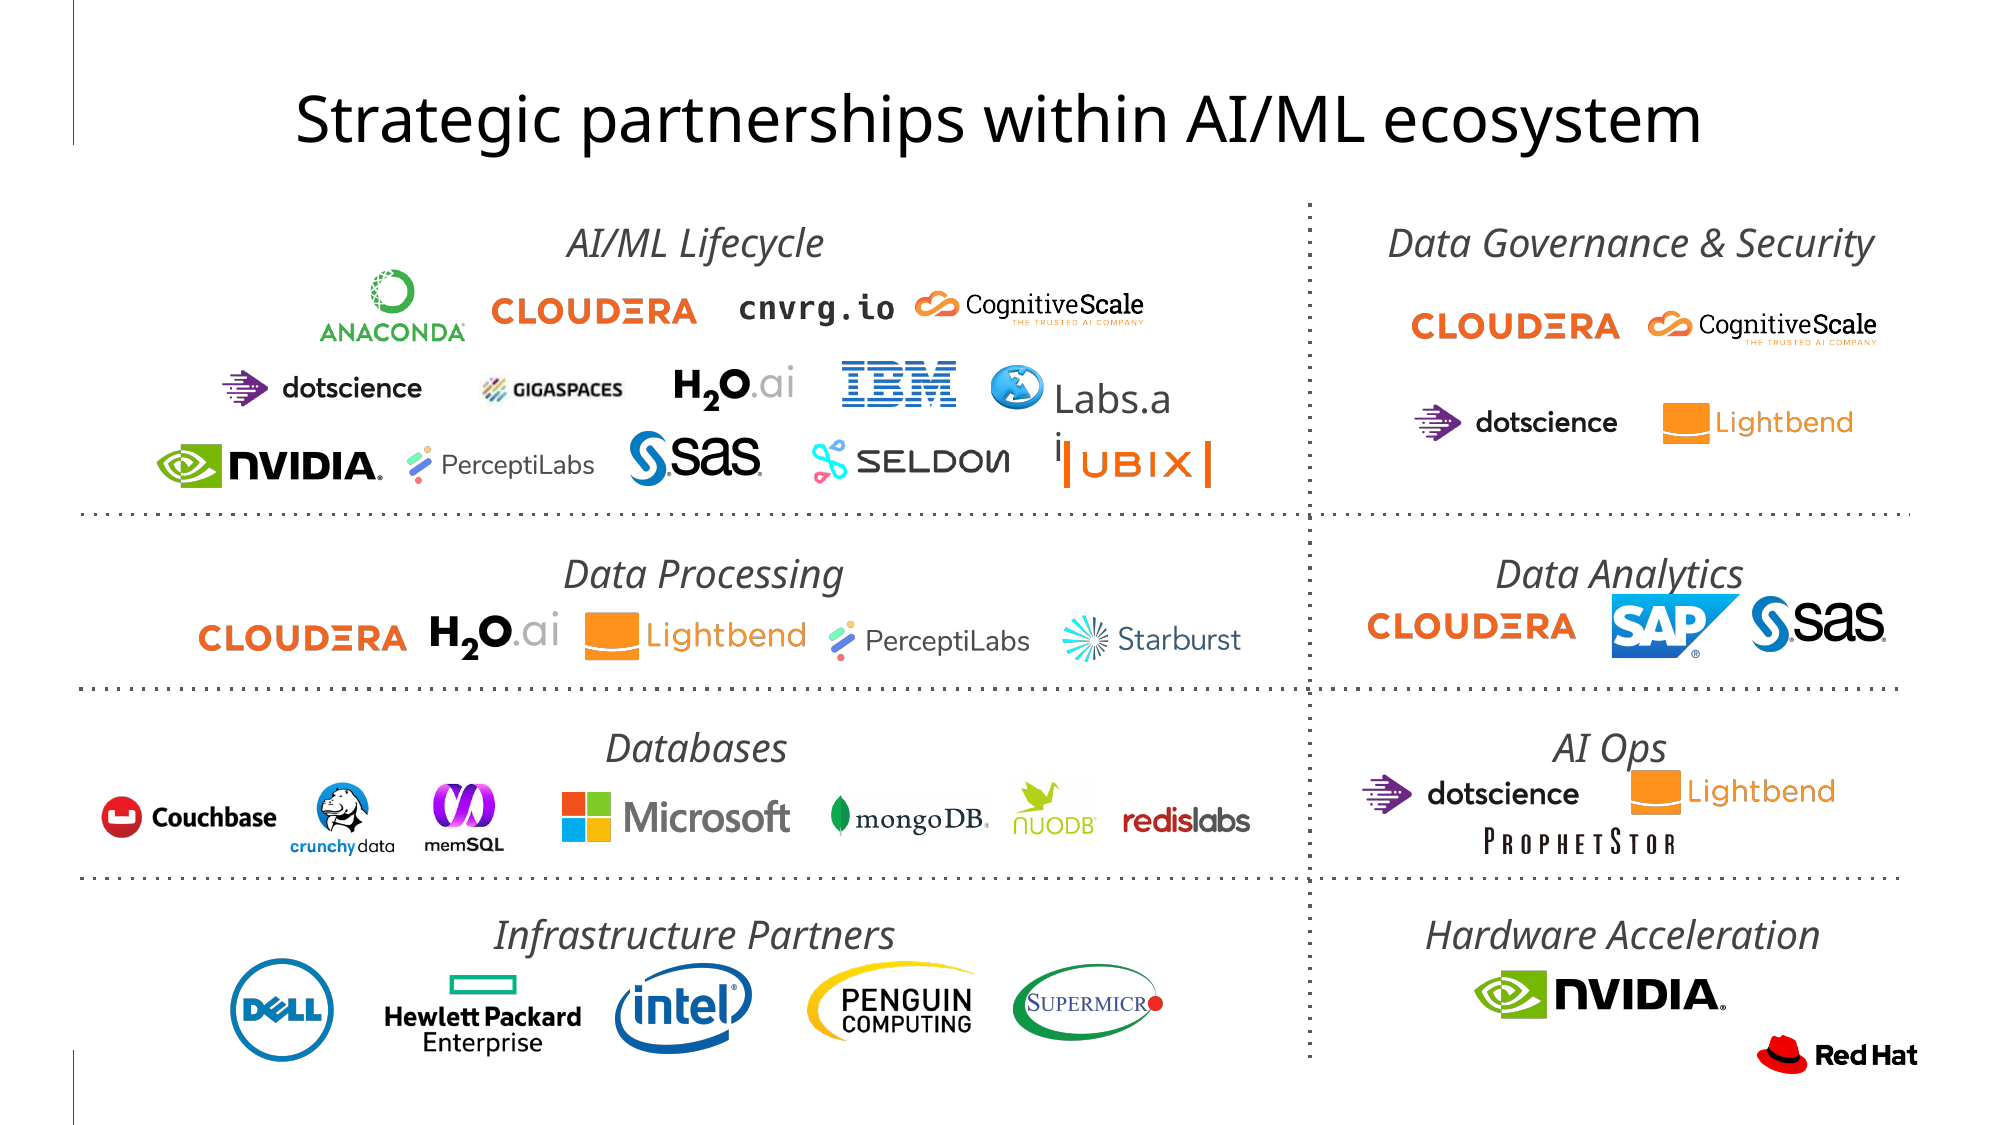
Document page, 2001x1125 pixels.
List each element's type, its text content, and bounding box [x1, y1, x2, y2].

picture [142, 428, 397, 502]
text_box Databases [527, 701, 866, 759]
picture [1752, 596, 1886, 652]
picture [585, 610, 805, 665]
text_box AI/ML Lifecycle [417, 183, 975, 254]
picture [818, 614, 1039, 668]
picture [431, 611, 559, 661]
picture [237, 965, 328, 1056]
picture [724, 284, 1153, 334]
picture [198, 625, 407, 652]
picture [230, 958, 273, 1001]
picture [312, 264, 472, 348]
picture [1662, 401, 1853, 449]
picture [1064, 440, 1211, 489]
picture [1412, 313, 1620, 340]
picture [1757, 1035, 1918, 1074]
text_box Hardware Acceleration [1373, 890, 1873, 946]
picture [290, 766, 395, 858]
picture [807, 961, 975, 1041]
picture [202, 354, 444, 422]
picture [292, 953, 752, 1077]
picture [1630, 768, 1834, 819]
picture [1118, 801, 1255, 838]
picture [1013, 960, 1164, 1049]
picture [1051, 603, 1252, 674]
picture [1339, 757, 1674, 855]
text_box Data Processing [522, 526, 885, 584]
text_box Infrastructure Partners [370, 890, 1021, 946]
picture [790, 423, 1030, 498]
picture [562, 792, 790, 842]
picture [1394, 389, 1640, 457]
picture [92, 792, 280, 842]
picture [230, 1019, 272, 1062]
text_box AI Ops [1490, 701, 1732, 759]
picture [1644, 309, 1886, 351]
picture [492, 298, 697, 325]
picture [674, 364, 793, 411]
picture [398, 440, 603, 491]
picture [630, 431, 762, 486]
picture [1010, 778, 1098, 836]
picture [829, 794, 990, 838]
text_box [963, 353, 1197, 419]
picture [404, 777, 523, 856]
picture [842, 361, 956, 407]
text_box Data Governance & Security [1343, 183, 1919, 254]
picture [479, 364, 626, 415]
text_box Data Analytics [1444, 526, 1795, 584]
picture [1368, 613, 1577, 640]
picture [1458, 952, 1742, 1034]
picture [1610, 592, 1742, 660]
title Strategic partnerships within AI/ML ecosystem [287, 55, 1713, 158]
